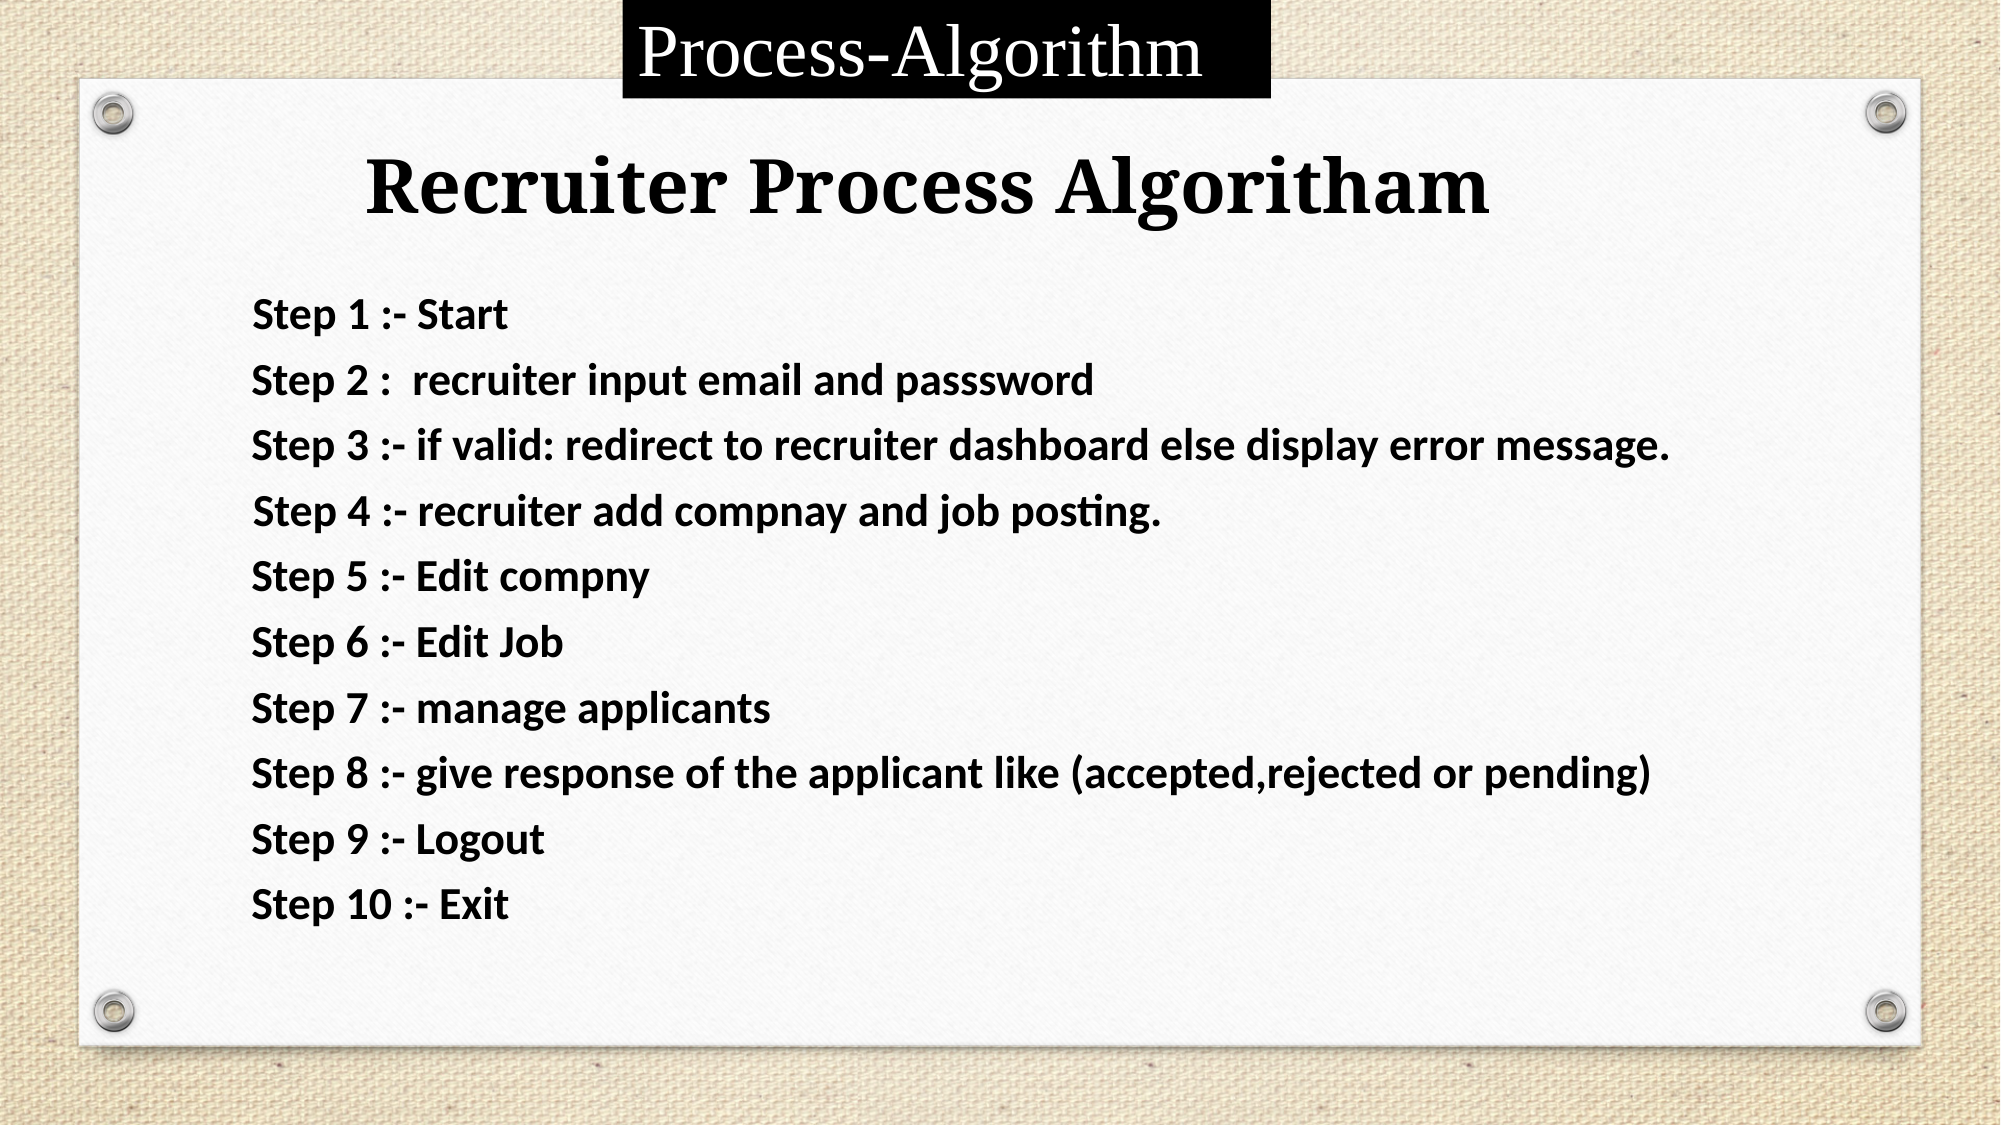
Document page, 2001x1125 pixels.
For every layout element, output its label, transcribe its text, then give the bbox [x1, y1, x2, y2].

text_box Recruiter Process Algoritham [350, 130, 1877, 236]
text_box Step 1 :- Start Step 2 : recruiter input email and passsword Step 3 :- if valid: redirect to recruiter dashboard else display error message. Step 4 :- recruiter add compnay and job posting. Step 5 :- Edit compny Step 6 :- Edit Job Step 7 :- manage applicants Step 8 :- give response of the applicant like (accepted,rejected or pending) Step 9 :- Logout Step 10 :- Exit [196, 276, 1999, 1002]
text_box Process-Algorithm [622, 0, 1271, 99]
picture [0, 0, 2001, 1125]
